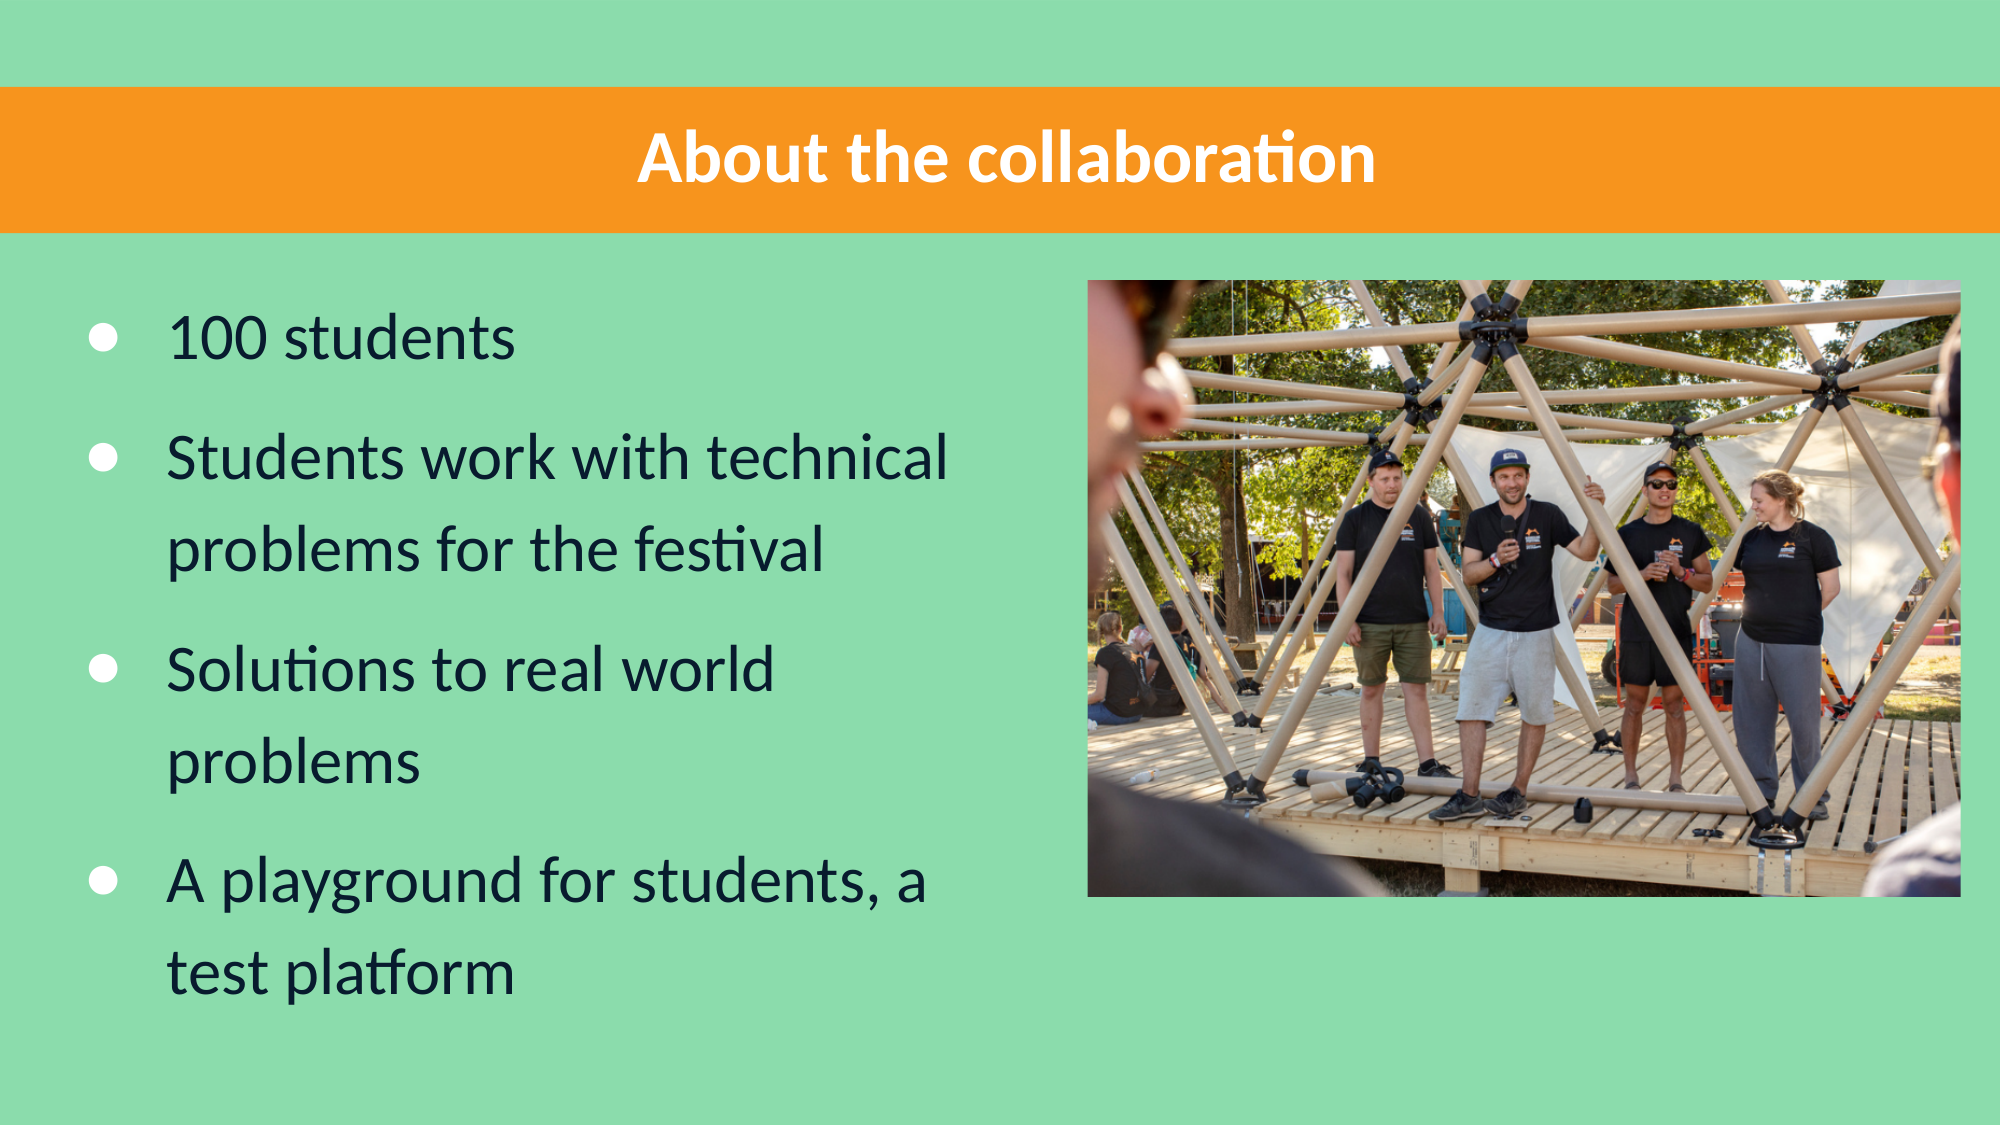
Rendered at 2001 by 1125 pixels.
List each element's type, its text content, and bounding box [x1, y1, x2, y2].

list 100 students Students work with technical problems for the festival Solutions to real world problems A playground for students, a test platform [46, 261, 1050, 914]
picture [1087, 279, 1961, 897]
text_box [0, 86, 2000, 234]
title About the collaboration [617, 97, 1932, 262]
